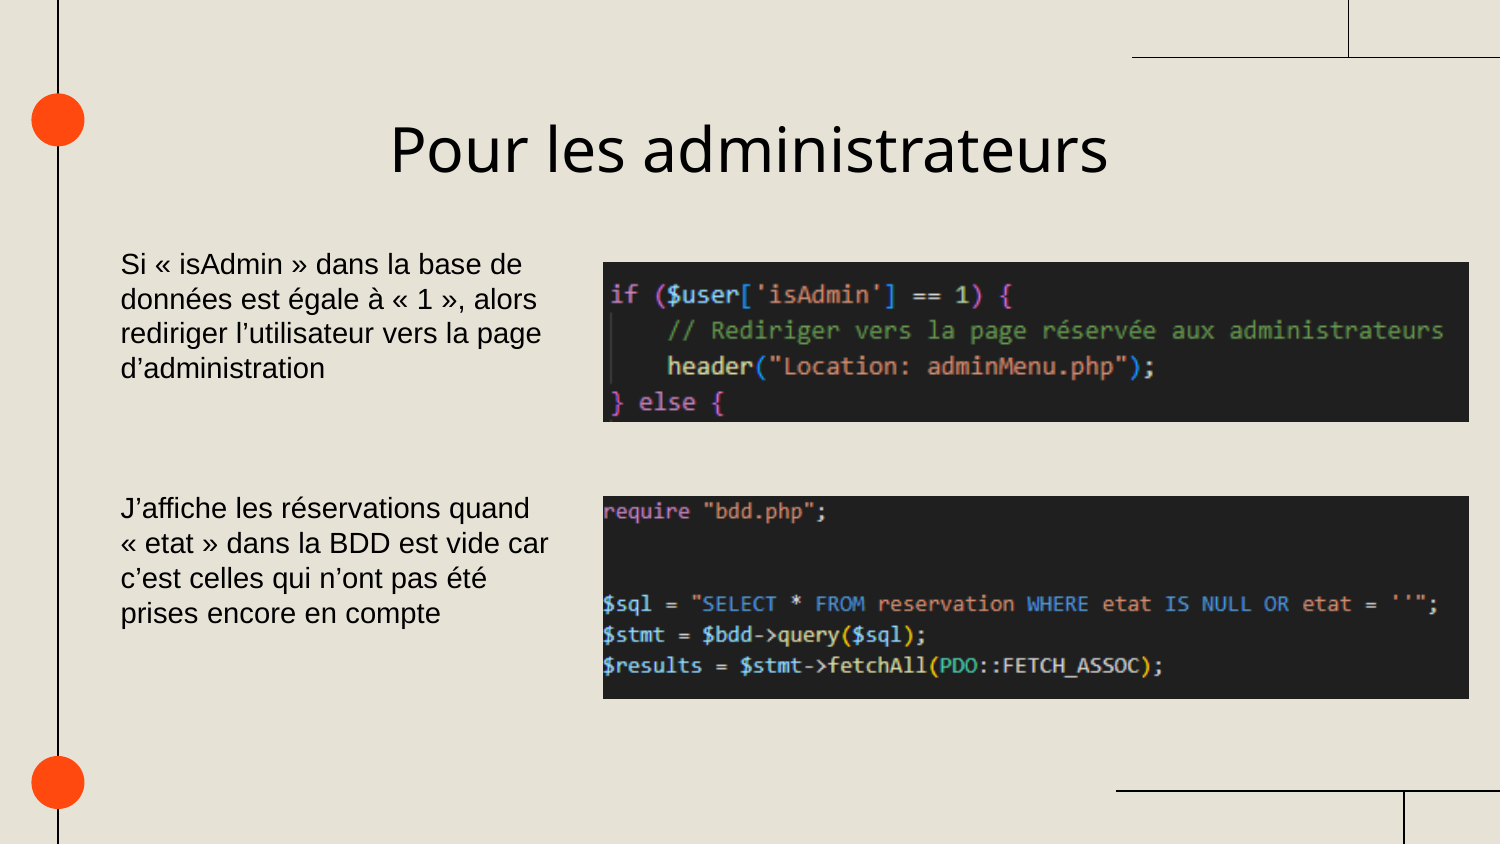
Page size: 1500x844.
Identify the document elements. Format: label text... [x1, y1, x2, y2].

text_box Si « isAdmin » dans la base de données est égale à « 1 », alors rediriger l’utilisateur vers la page d’administration J’affiche les réservations quand « etat » dans la BDD est vide car c’est celles qui n’ont pas été prises encore en compte [105, 237, 580, 727]
title Pour les administrateurs [118, 94, 1382, 189]
picture [603, 262, 1469, 423]
picture [603, 496, 1469, 700]
